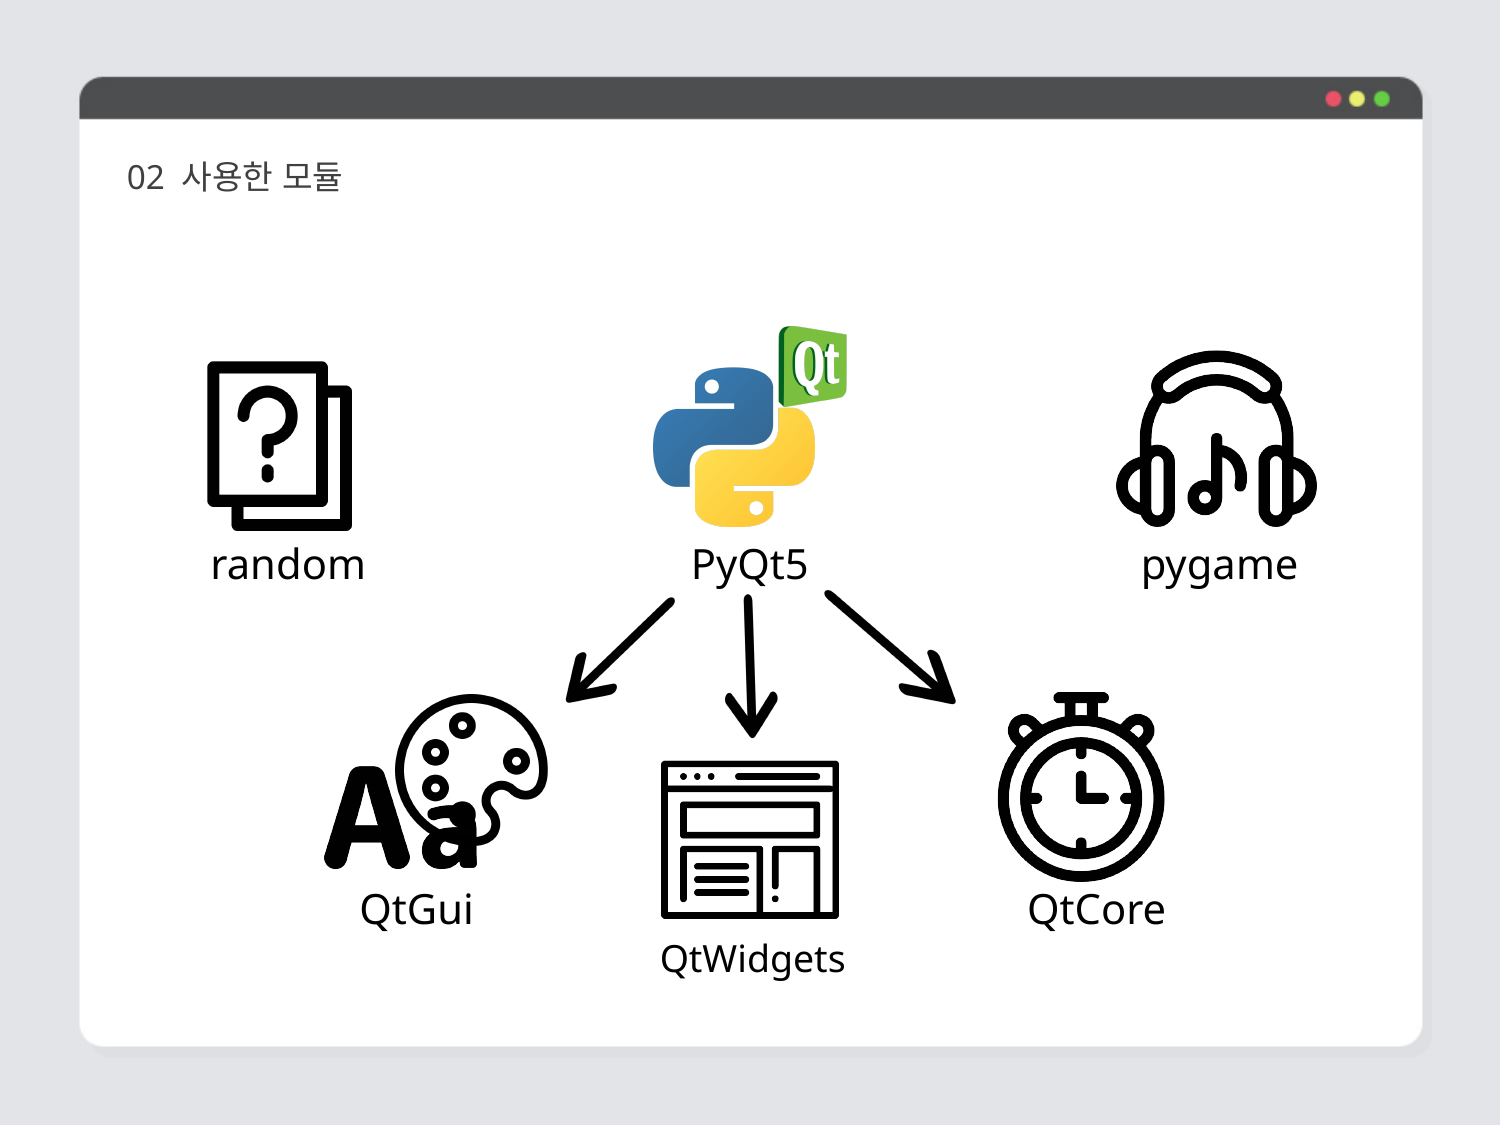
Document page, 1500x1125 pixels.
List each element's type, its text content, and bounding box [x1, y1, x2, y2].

text_box 02 사용한 모듈 [112, 148, 378, 204]
picture [0, 0, 1500, 1125]
text_box QtWidgets [645, 927, 869, 988]
text_box QtCore [1012, 875, 1182, 941]
text_box random [195, 530, 382, 595]
text_box QtGui [344, 875, 489, 941]
text_box pygame [1126, 547, 1314, 595]
text_box PyQt5 [676, 537, 824, 595]
